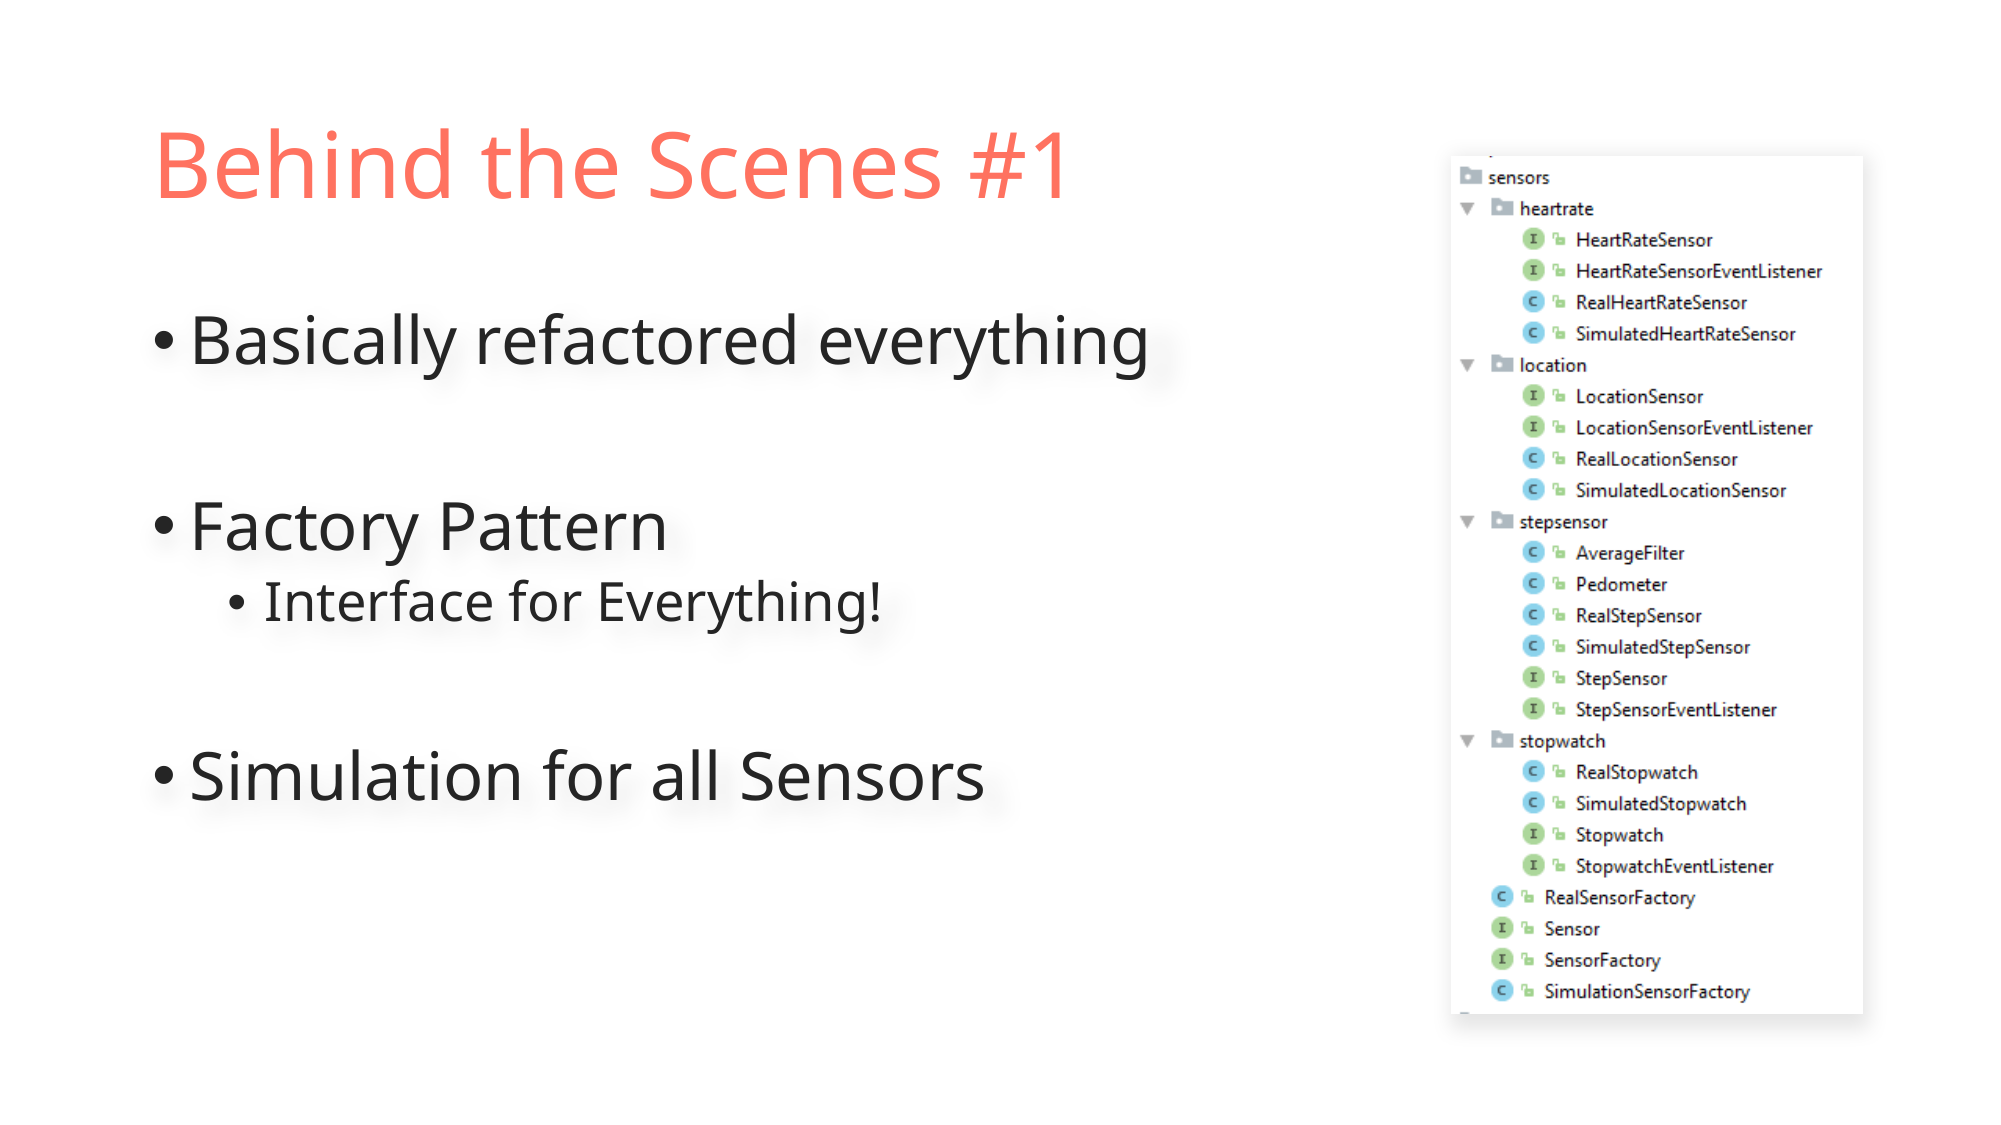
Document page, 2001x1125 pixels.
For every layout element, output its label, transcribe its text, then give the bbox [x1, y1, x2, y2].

list Basically refactored everything Factory Pattern Interface for Everything! Simulation for all Sensors [137, 299, 1445, 1014]
title Behind the Scenes #1 [137, 59, 1863, 278]
picture [1451, 156, 1863, 1014]
